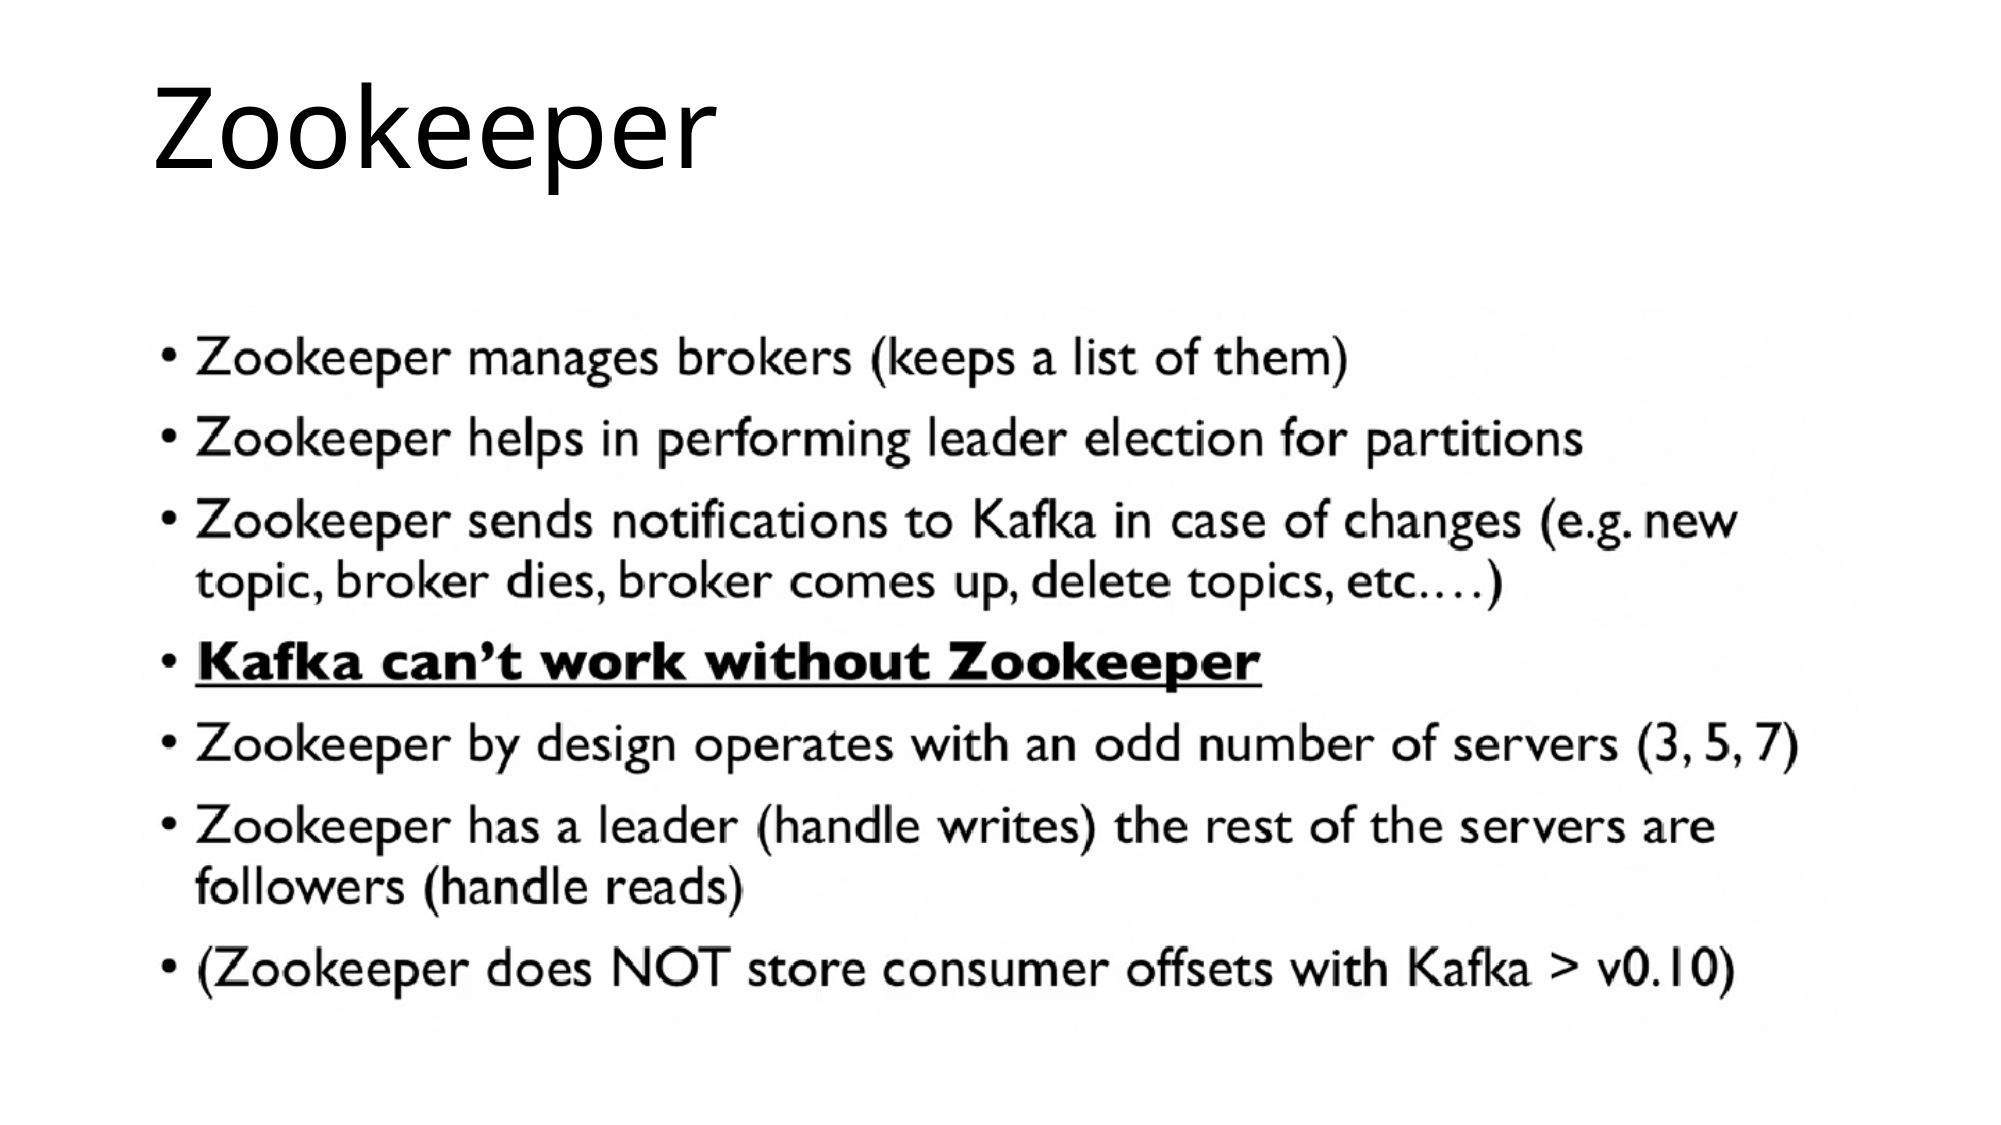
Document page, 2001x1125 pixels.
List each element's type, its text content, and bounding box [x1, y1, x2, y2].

title Zookeeper [137, 47, 1863, 201]
picture [142, 305, 1858, 1035]
